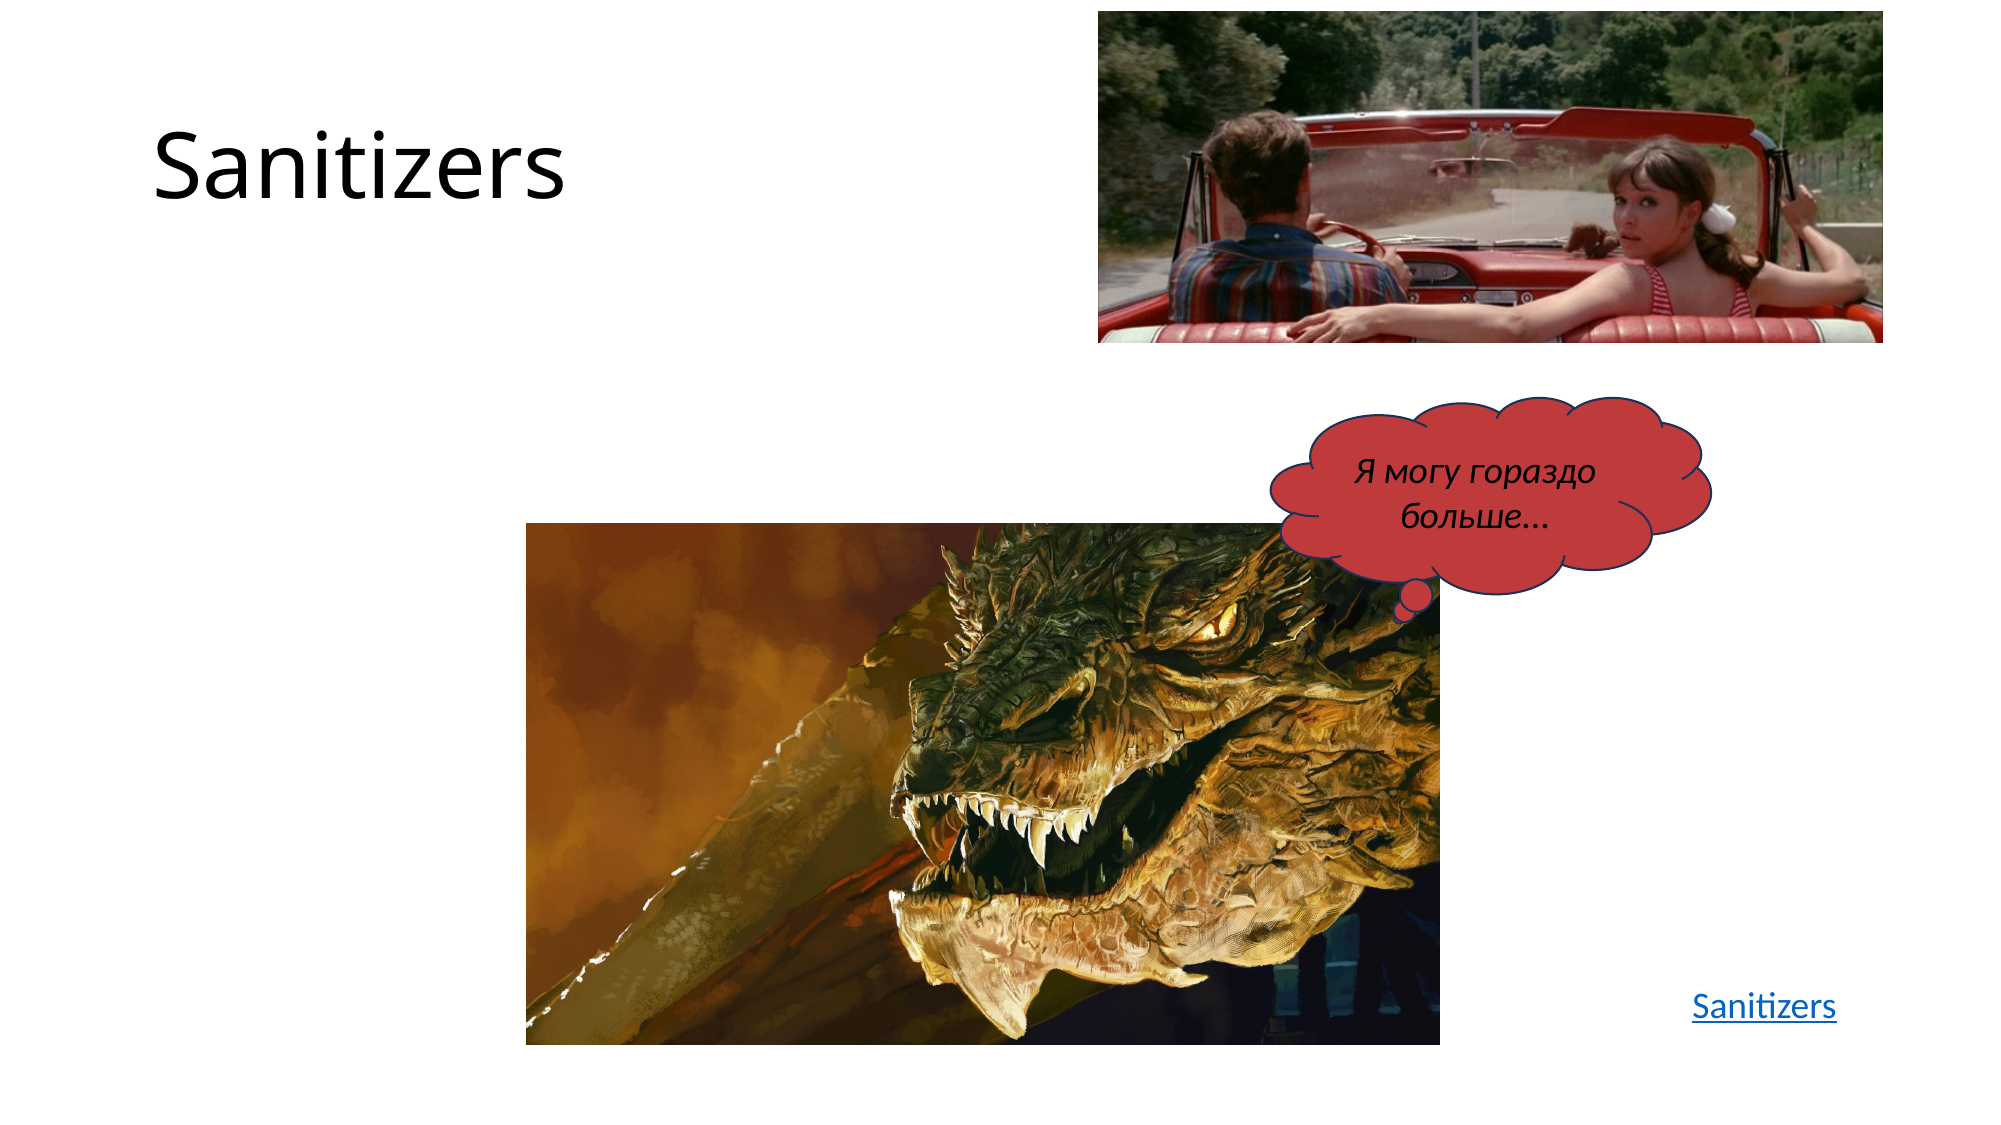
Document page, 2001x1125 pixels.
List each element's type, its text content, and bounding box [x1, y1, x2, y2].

text_box Sanitizers [1711, 973, 1861, 1034]
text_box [526, 397, 1711, 1045]
title Sanitizers [137, 59, 1098, 278]
picture [1098, 11, 1883, 343]
